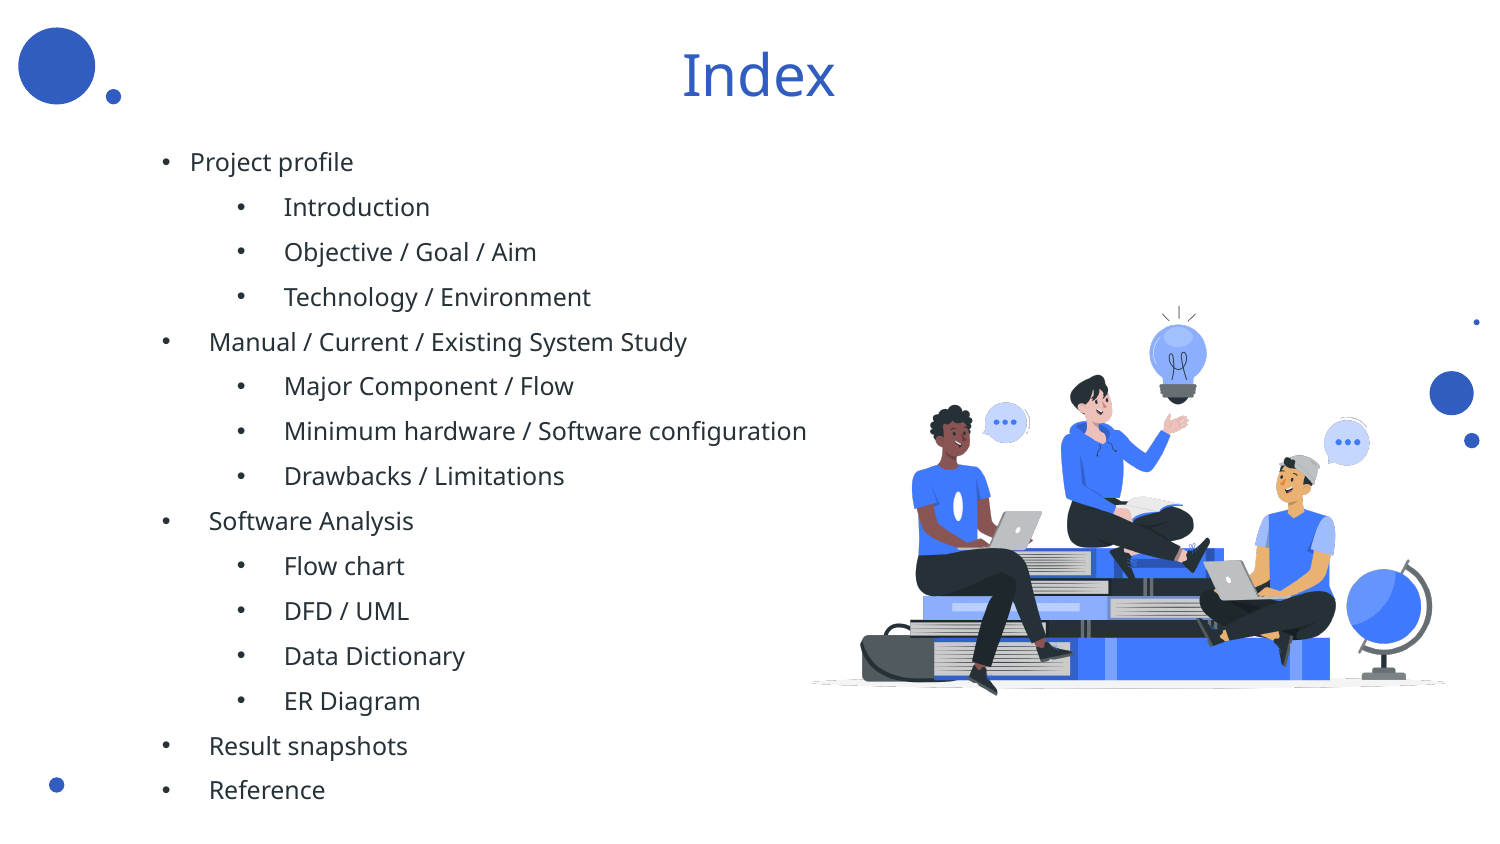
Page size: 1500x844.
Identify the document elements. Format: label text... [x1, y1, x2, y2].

title Index [121, 22, 1397, 117]
picture [790, 161, 1474, 844]
subtitle Project profile Introduction Objective / Goal / Aim Technology / Environment Manual / Current / Existing System Study Major Component / Flow Minimum hardware / Software configuration Drawbacks / Limitations Software Analysis Flow chart DFD / UML Data Dictionary ER Diagram Result snapshots Reference [121, 116, 1391, 784]
